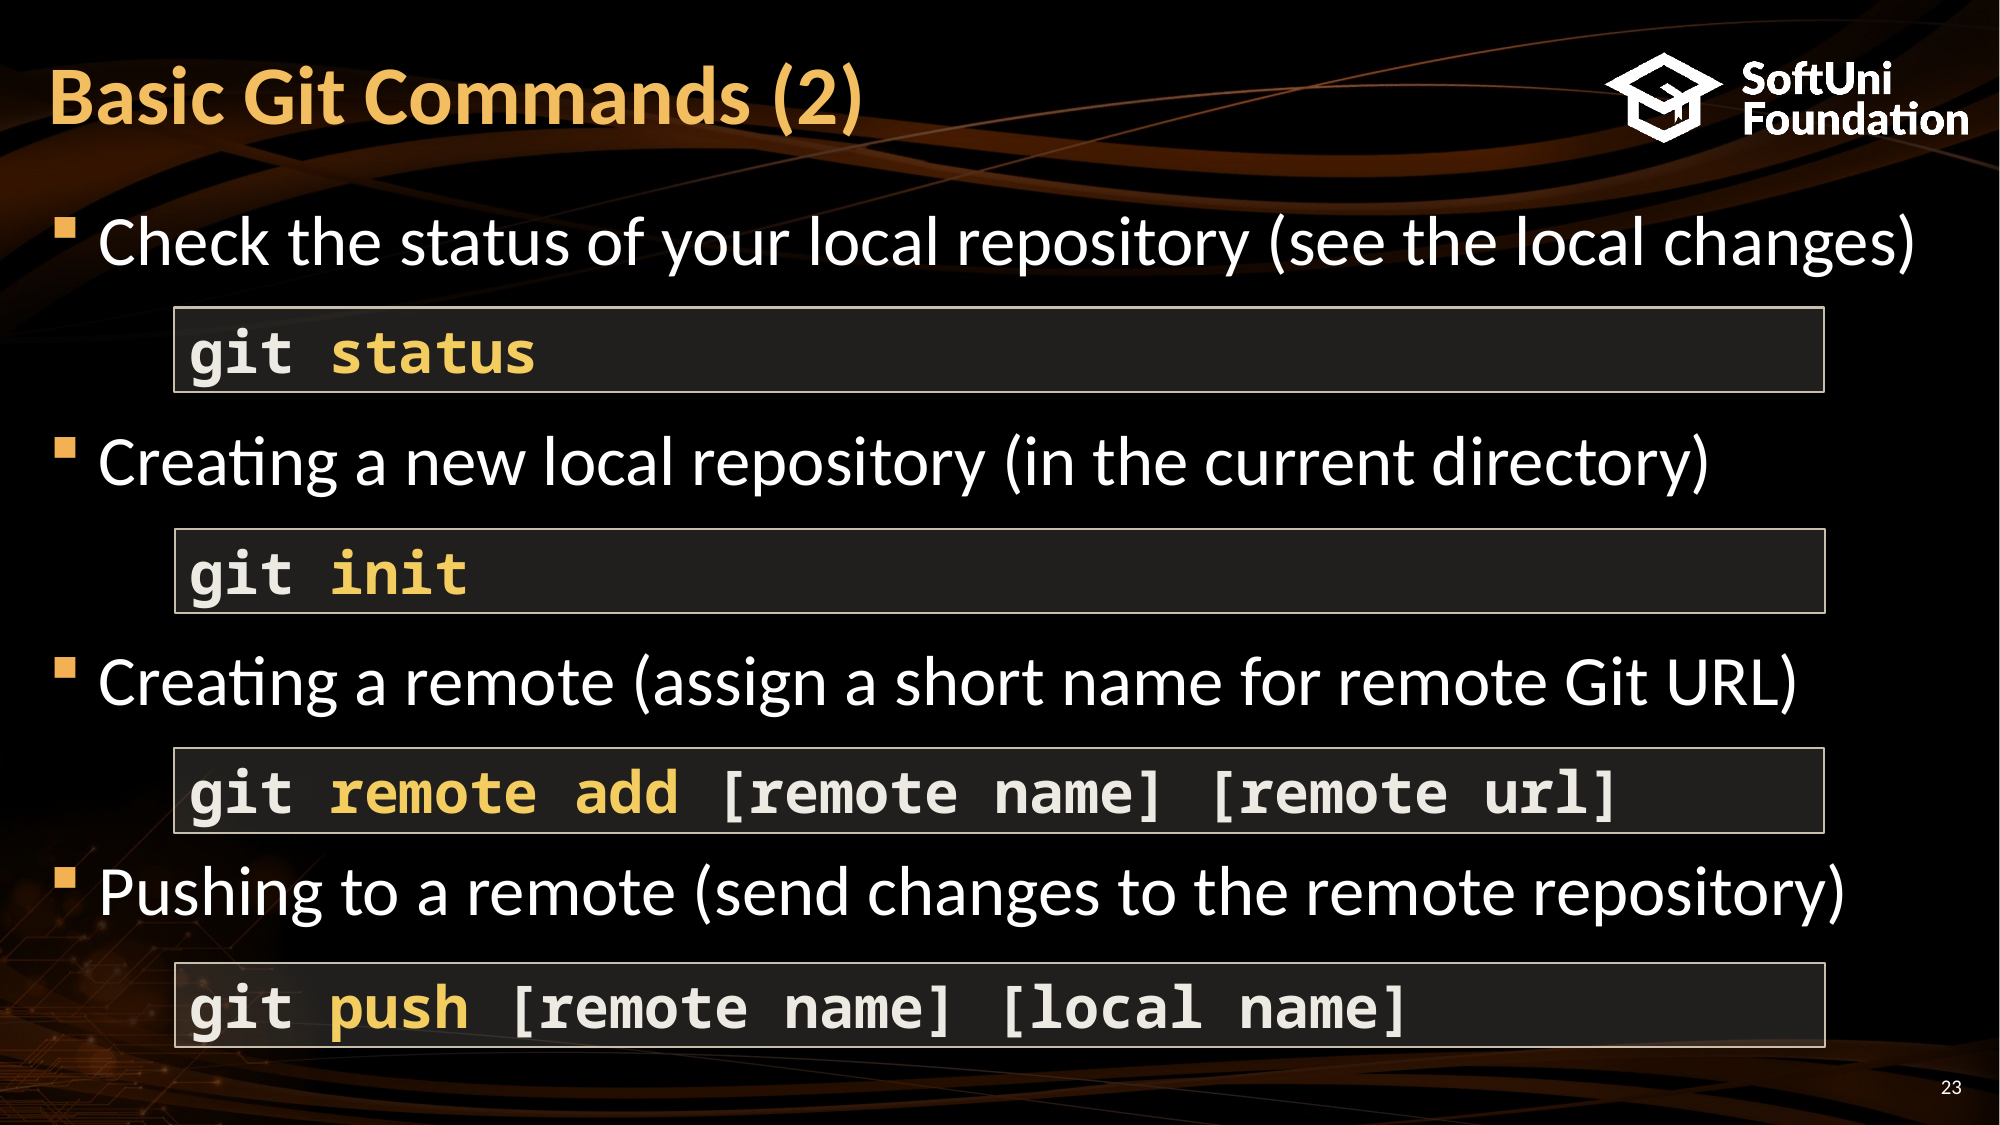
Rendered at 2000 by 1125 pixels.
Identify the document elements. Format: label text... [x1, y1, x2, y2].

text_box git push [remote name] [local name] [174, 962, 1825, 1048]
text_box git status [174, 307, 1825, 393]
list Check the status of your local repository (see the local changes) Creating a new local repository (in the current directory) Creating a remote (assign a short name for remote Git URL) Pushing to a remote (send changes to the remote repository) [31, 188, 1968, 1103]
text_box git init [174, 528, 1825, 614]
title Basic Git Commands (2) [30, 6, 1602, 189]
picture [0, 0, 2000, 1125]
text_box git remote add [remote name] [remote url] [174, 748, 1825, 833]
